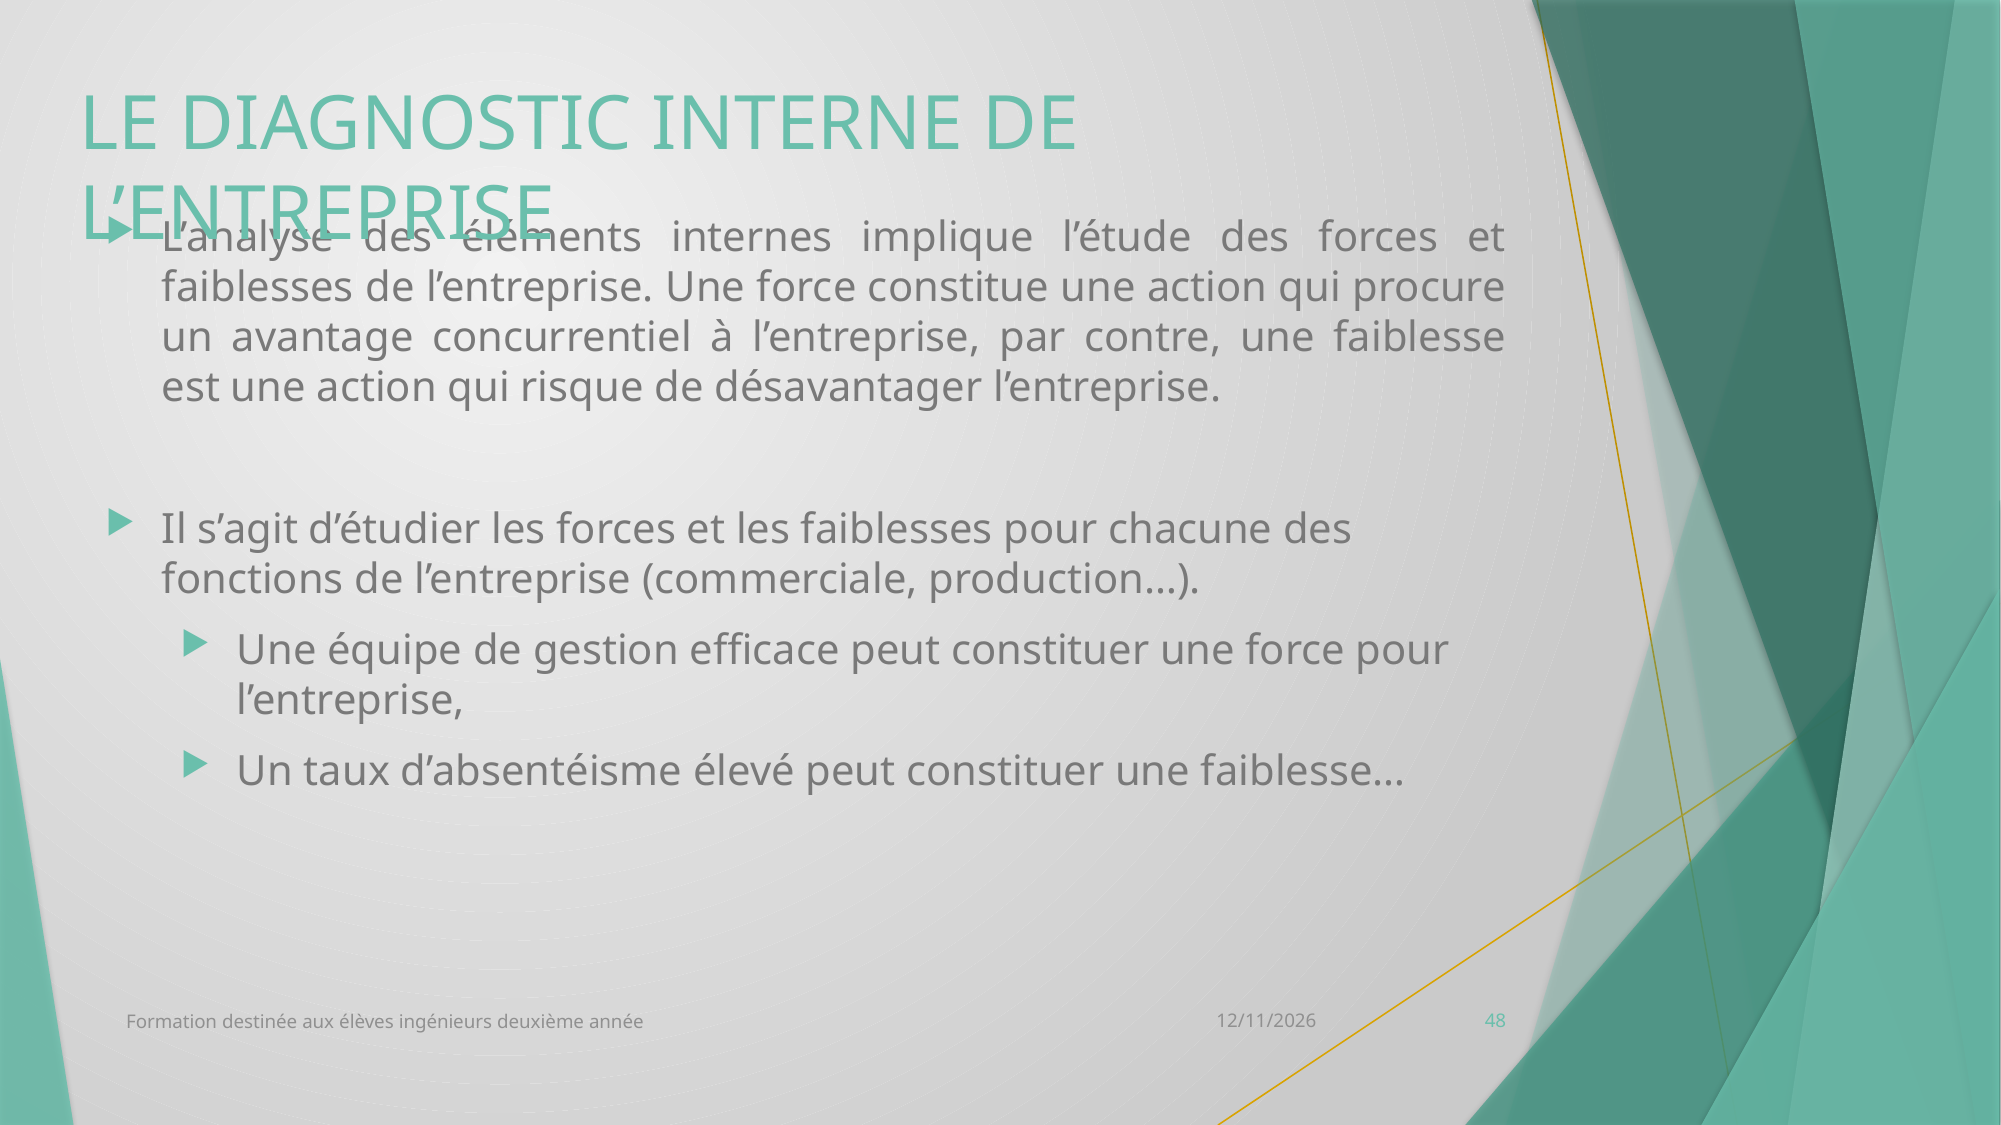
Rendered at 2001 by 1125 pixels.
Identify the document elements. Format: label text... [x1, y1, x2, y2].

footer Formation destinée aux élèves ingénieurs deuxième année [111, 991, 1145, 1051]
slide_number 48 [1409, 991, 1522, 1051]
text_box LE DIAGNOSTIC INTERNE DE L’ENTREPRISE [64, 66, 1522, 284]
text_box L’analyse des éléments internes implique l’étude des forces et faiblesses de l’entreprise. Une force constitue une action qui procure un avantage concurrentiel à l’entreprise, par contre, une faiblesse est une action qui risque de désavantager l’entreprise. Il s’agit d’étudier les forces et les faiblesses pour chacune des fonctions de l’entreprise (commerciale, production…). Une équipe de gestion efficace peut constituer une force pour l’entreprise, Un taux d’absentéisme élevé peut constituer une faiblesse… [0, 202, 1522, 943]
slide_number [1181, 991, 1332, 1051]
